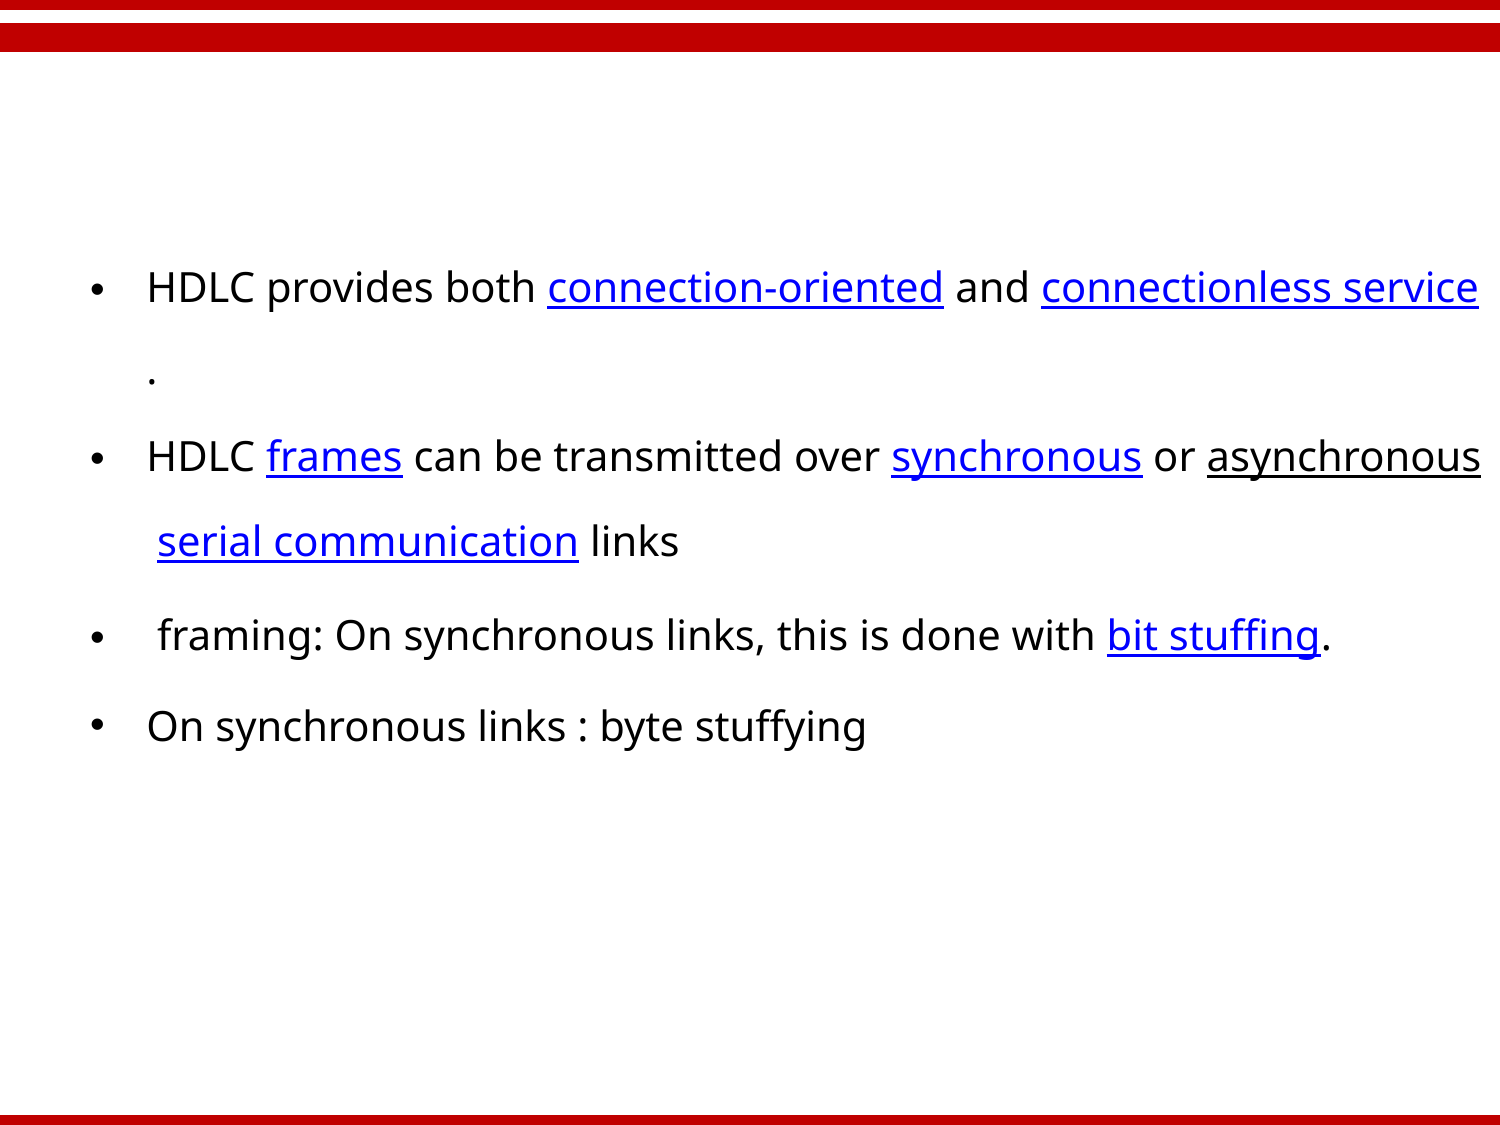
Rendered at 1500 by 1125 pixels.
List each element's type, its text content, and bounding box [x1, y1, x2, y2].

list HDLC provides both connection-oriented and connectionless service. HDLC frames can be transmitted over synchronous or asynchronous serial communication links framing: On synchronous links, this is done with bit stuffing. On synchronous links : byte stuffying [74, 224, 1500, 1006]
